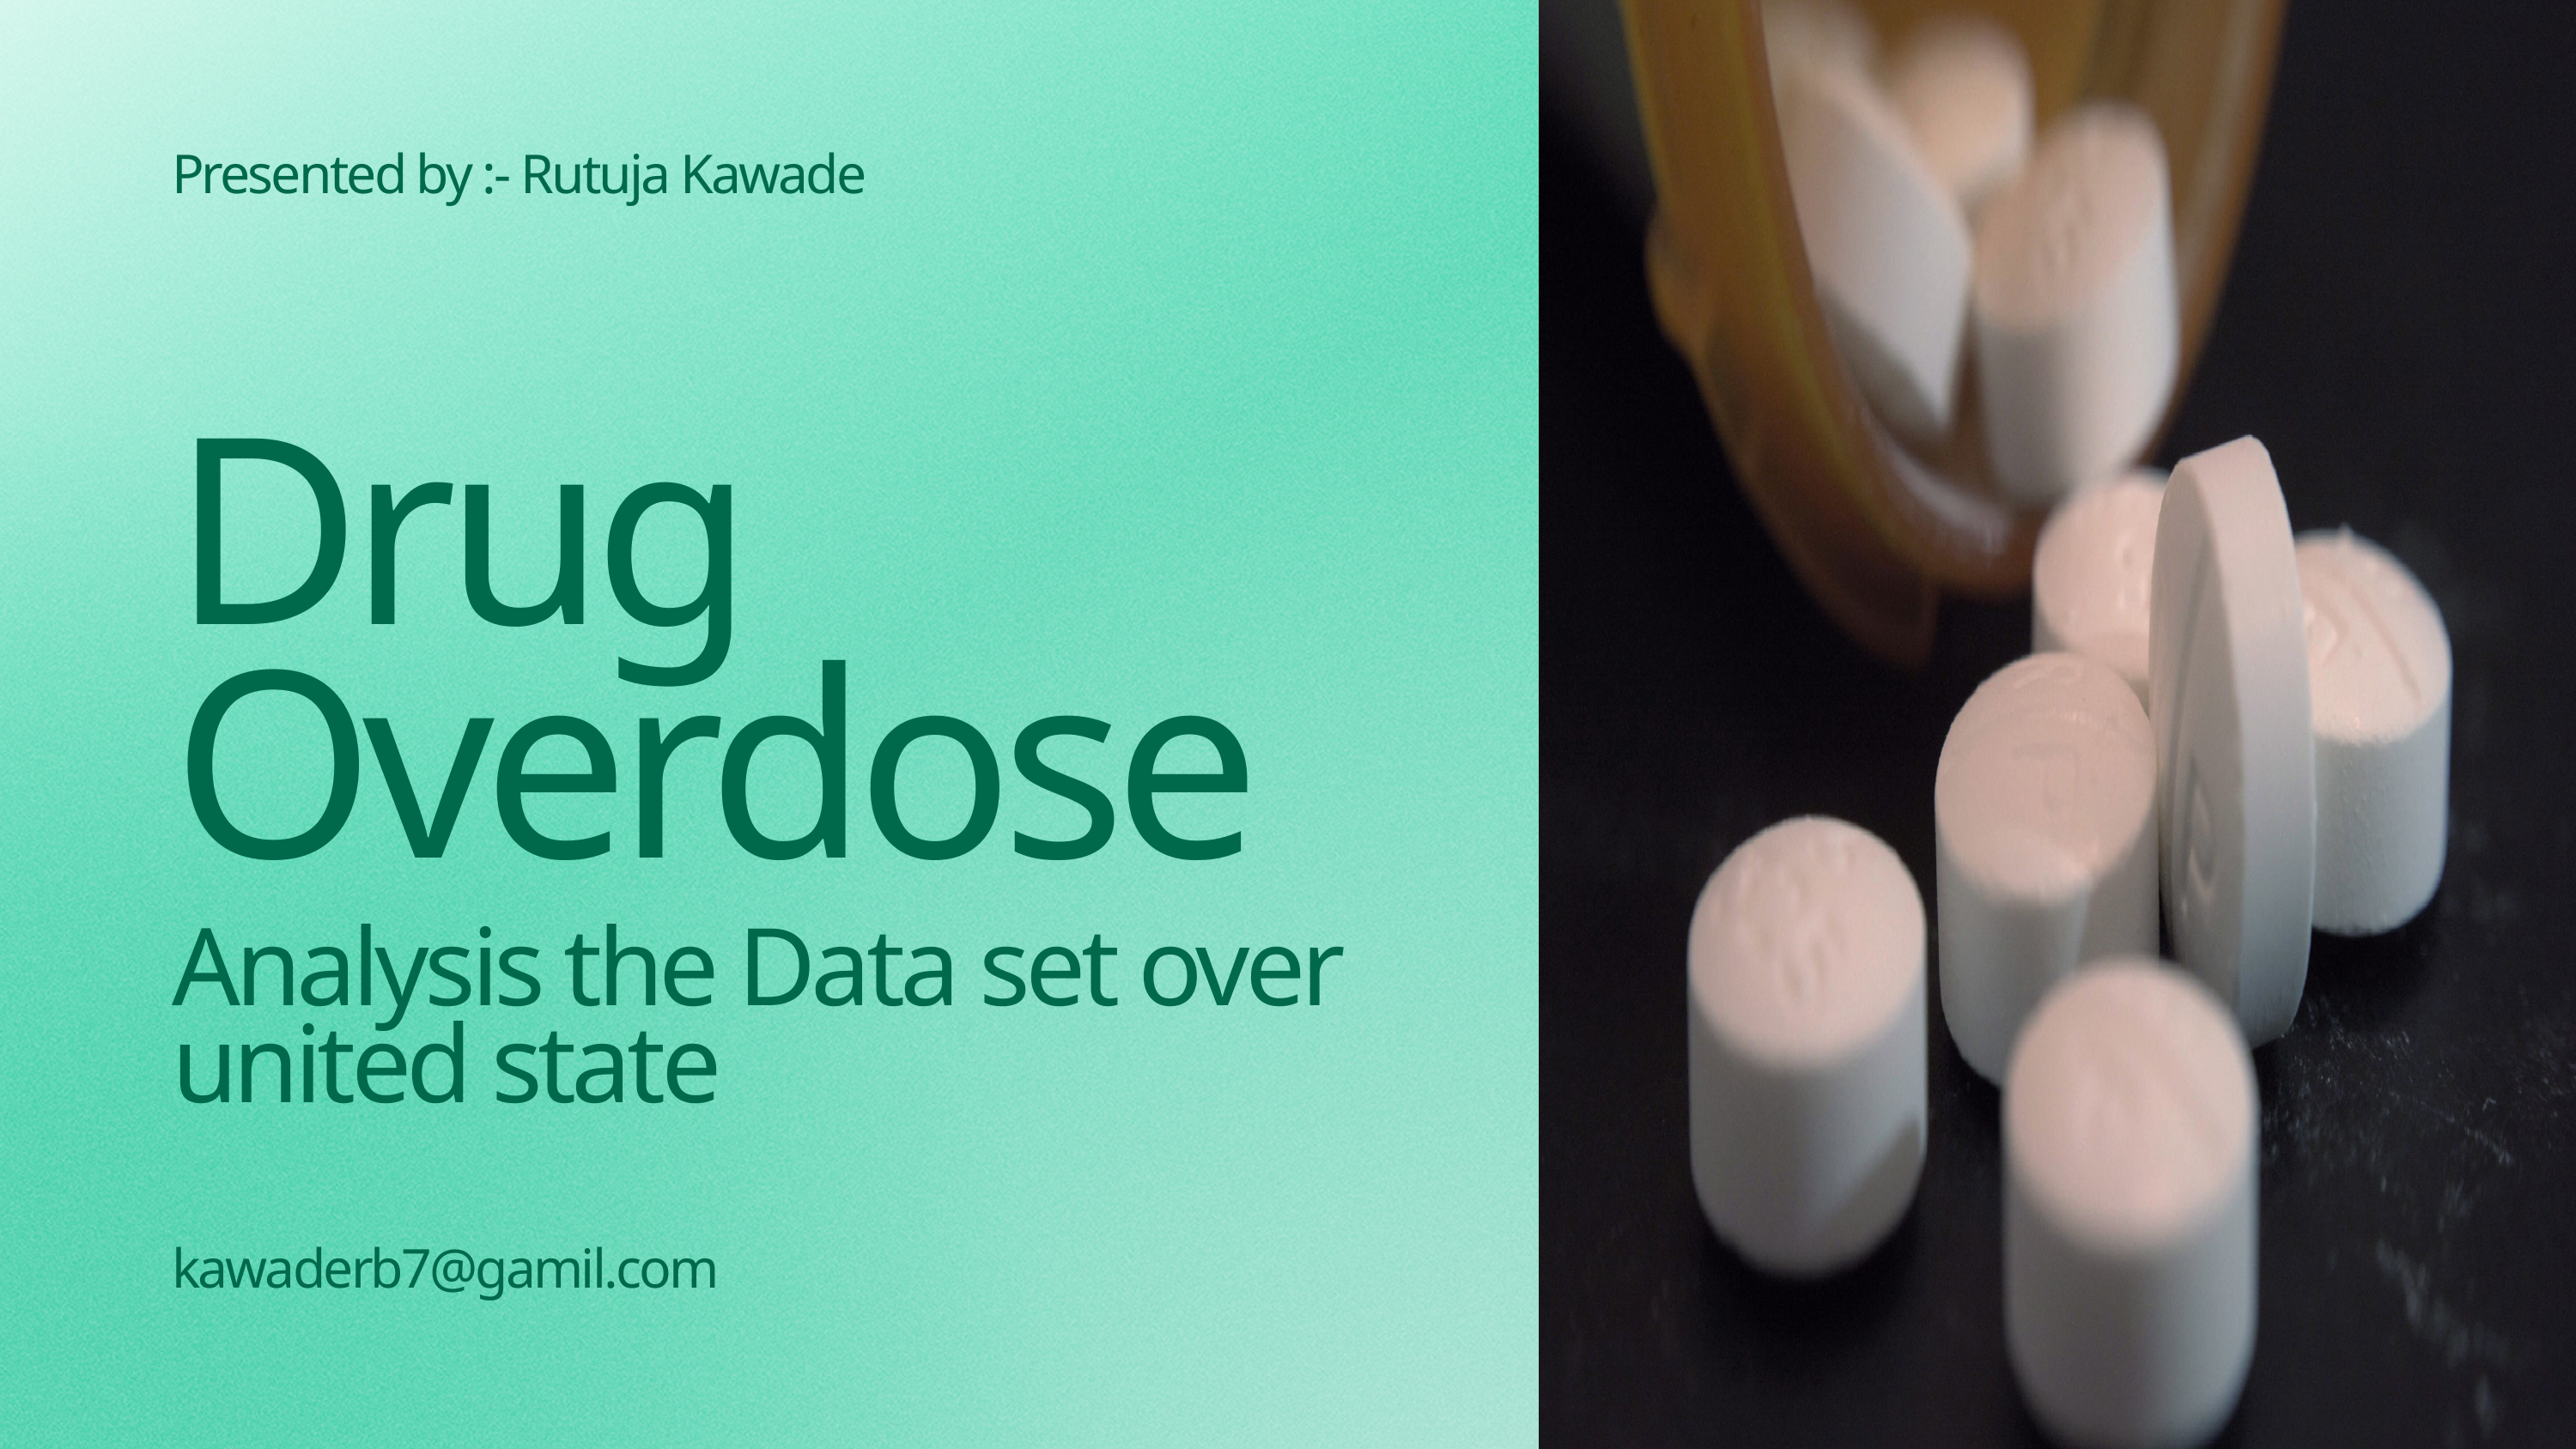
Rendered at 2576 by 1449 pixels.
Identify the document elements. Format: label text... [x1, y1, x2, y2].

text_box Presented by :- Rutuja Kawade [172, 155, 1465, 204]
text_box kawaderb7@gamil.com [172, 1250, 1465, 1299]
text_box Drug Overdose [172, 442, 1352, 911]
picture [1539, 0, 2576, 1449]
text_box Analysis the Data set over united state [172, 931, 1465, 1125]
text_box [0, 0, 1535, 1449]
